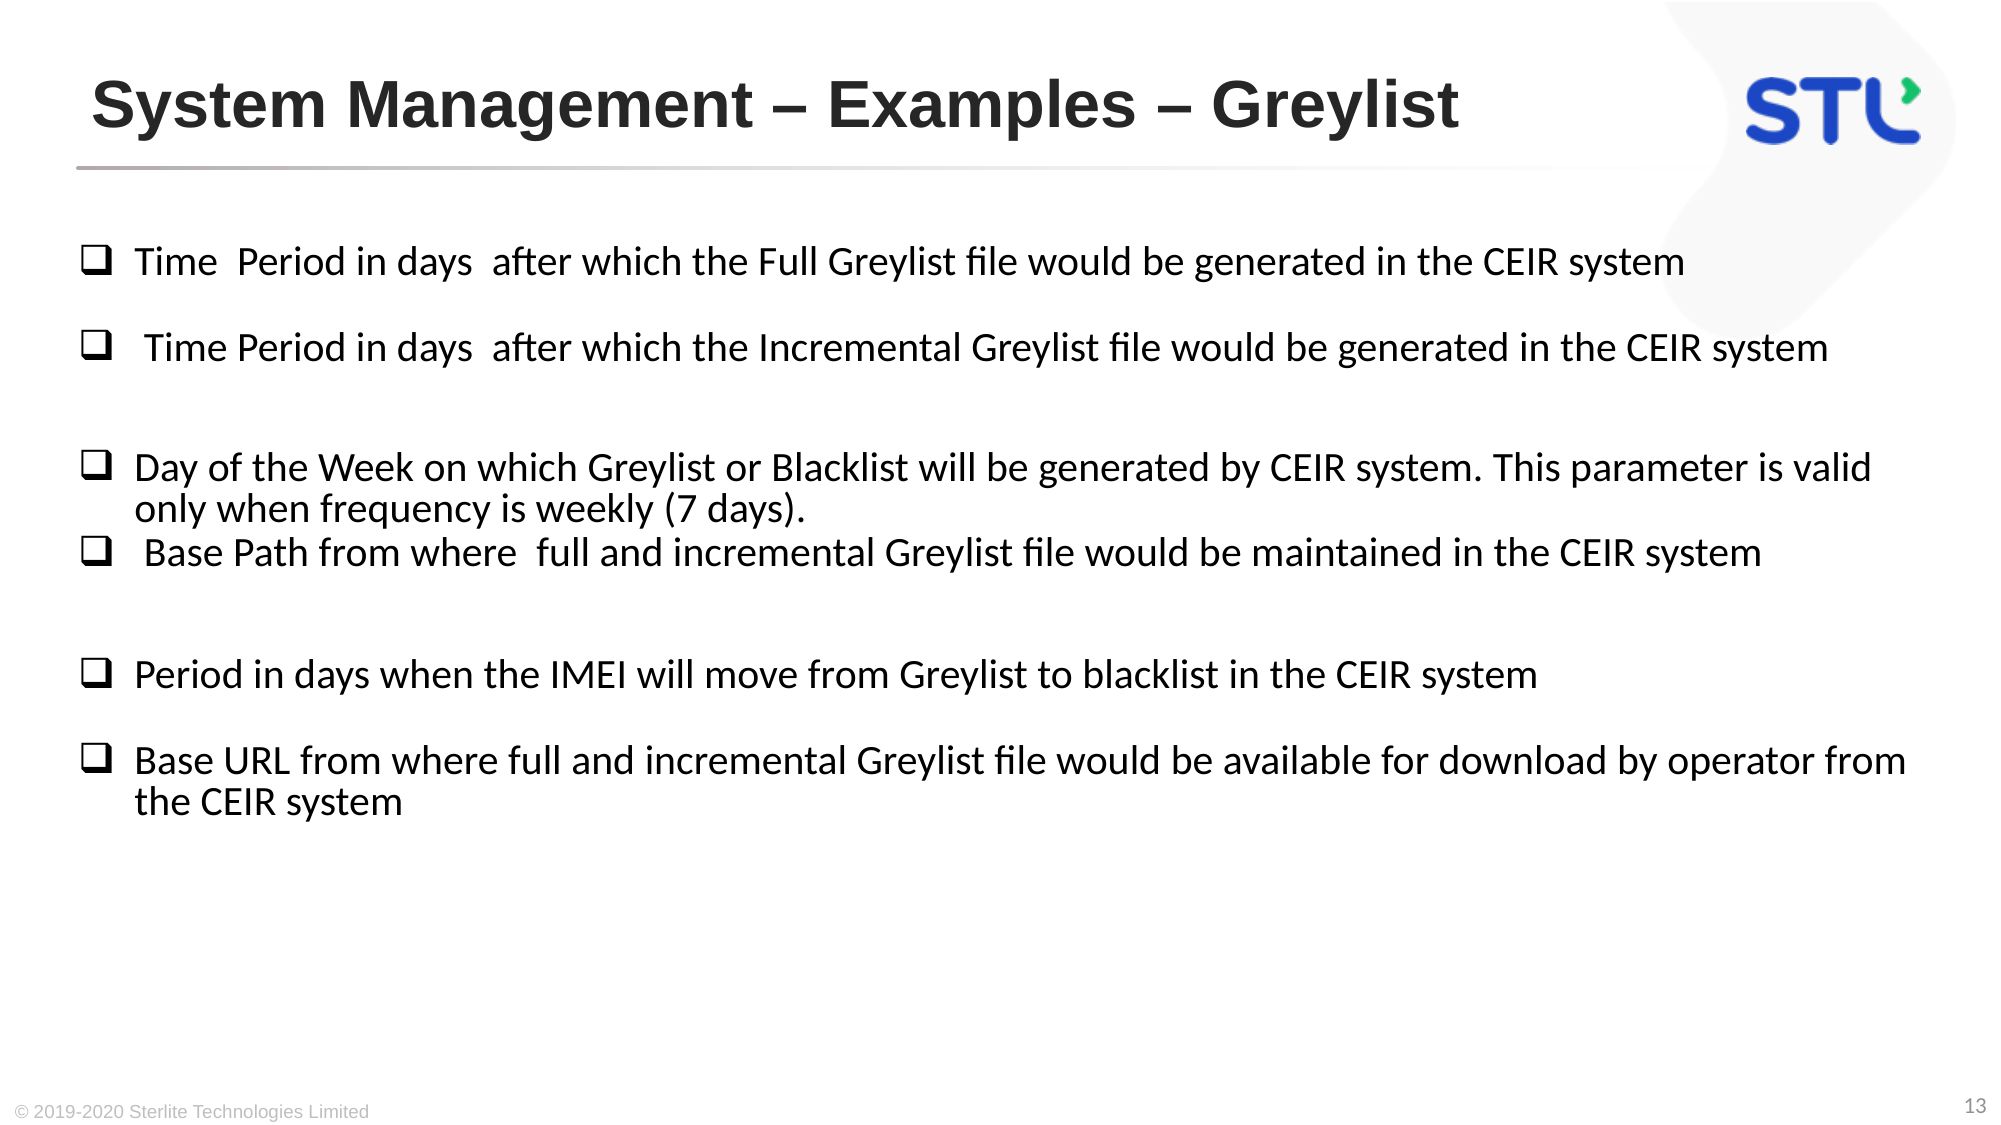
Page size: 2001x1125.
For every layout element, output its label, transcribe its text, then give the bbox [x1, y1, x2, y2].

title System Management – Examples – Greylist [76, 35, 1564, 167]
table_cell Time Period in days after which the Incremental Greylist file would be generated in the CEIR system [76, 328, 1921, 413]
table_cell Day of the Week on which Greylist or Blacklist will be generated by CEIR system. This parameter is valid only when frequency is weekly (7 days). [76, 413, 1921, 533]
table_cell Base Path from where full and incremental Greylist file would be maintained in the CEIR system [76, 533, 1921, 619]
slide_number 13 [1955, 1083, 1997, 1122]
table_cell Period in days when the IMEI will move from Greylist to blacklist in the CEIR system [76, 619, 1921, 699]
footer © 2019-2020 Sterlite Technologies Limited [0, 1083, 455, 1125]
picture [1746, 77, 1921, 145]
table_cell Base URL from where full and incremental Greylist file would be available for download by operator from the CEIR system [76, 699, 1921, 826]
table_header Time Period in days after which the Full Greylist file would be generated in the CEIR system [76, 242, 1921, 328]
